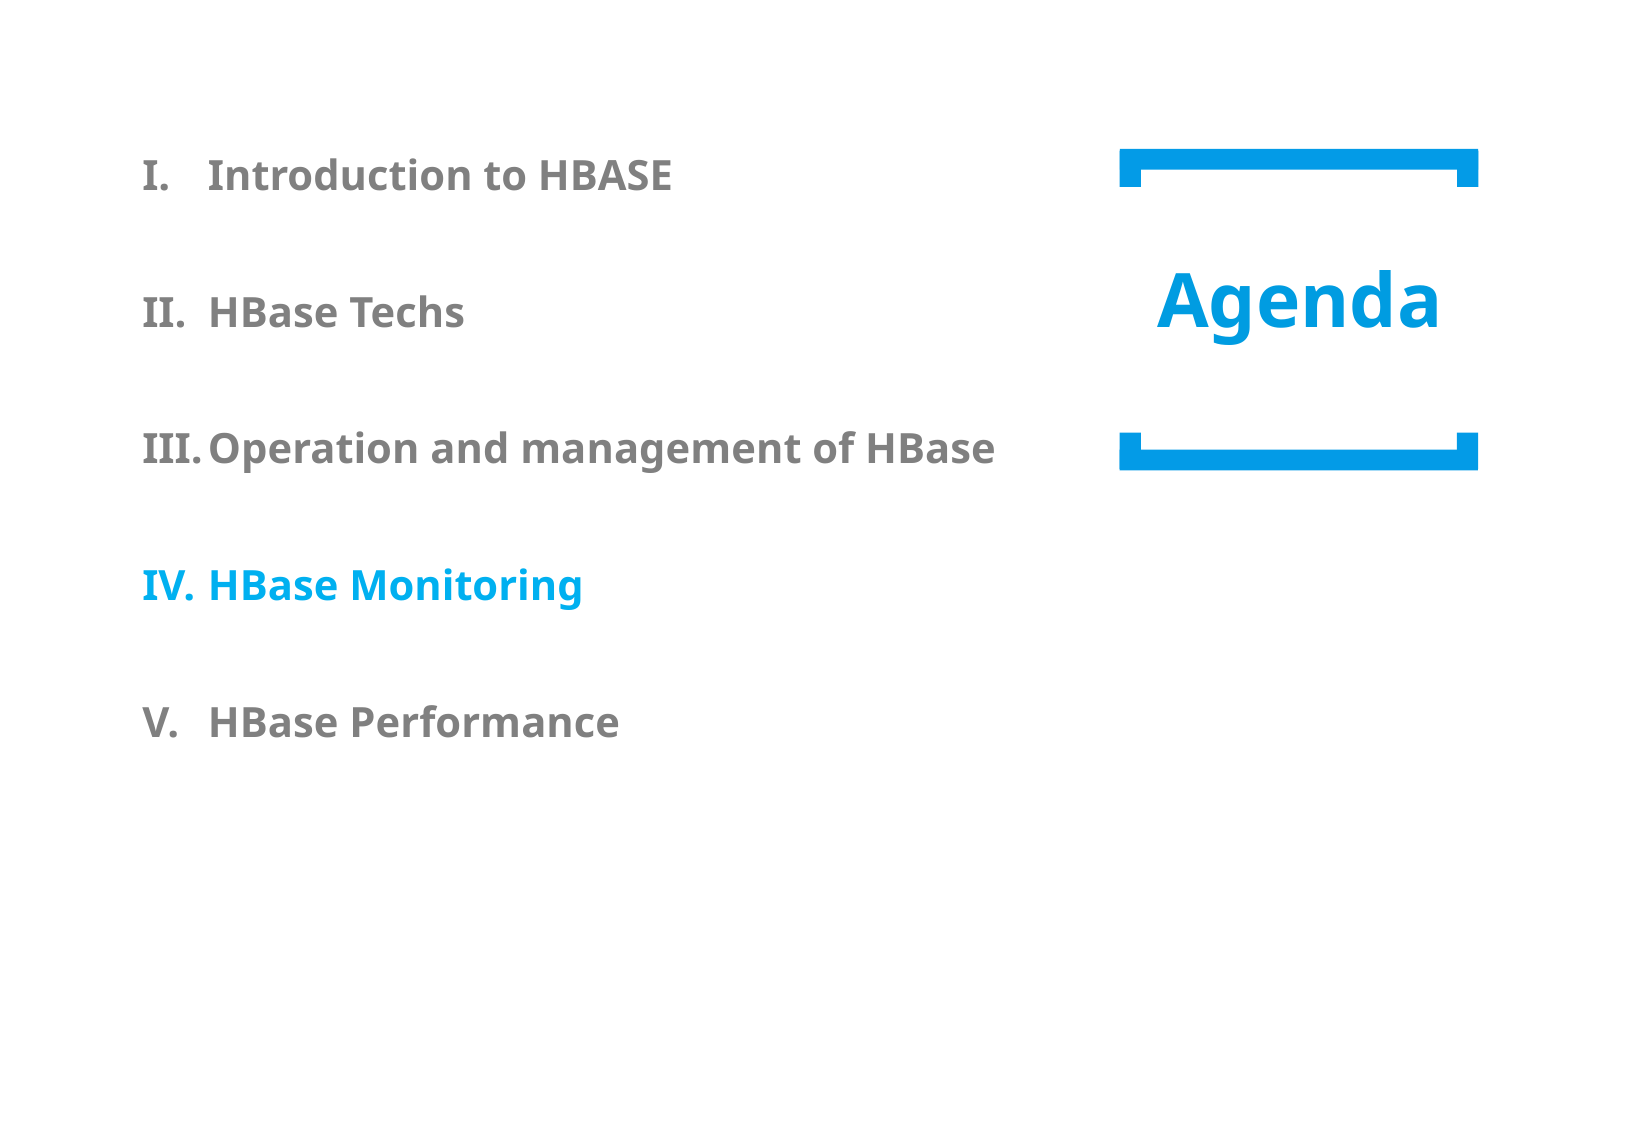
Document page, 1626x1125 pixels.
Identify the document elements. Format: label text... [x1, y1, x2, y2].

list Introduction to HBASE HBase Techs Operation and management of HBase HBase Monitoring HBase Performance [127, 130, 1073, 1041]
